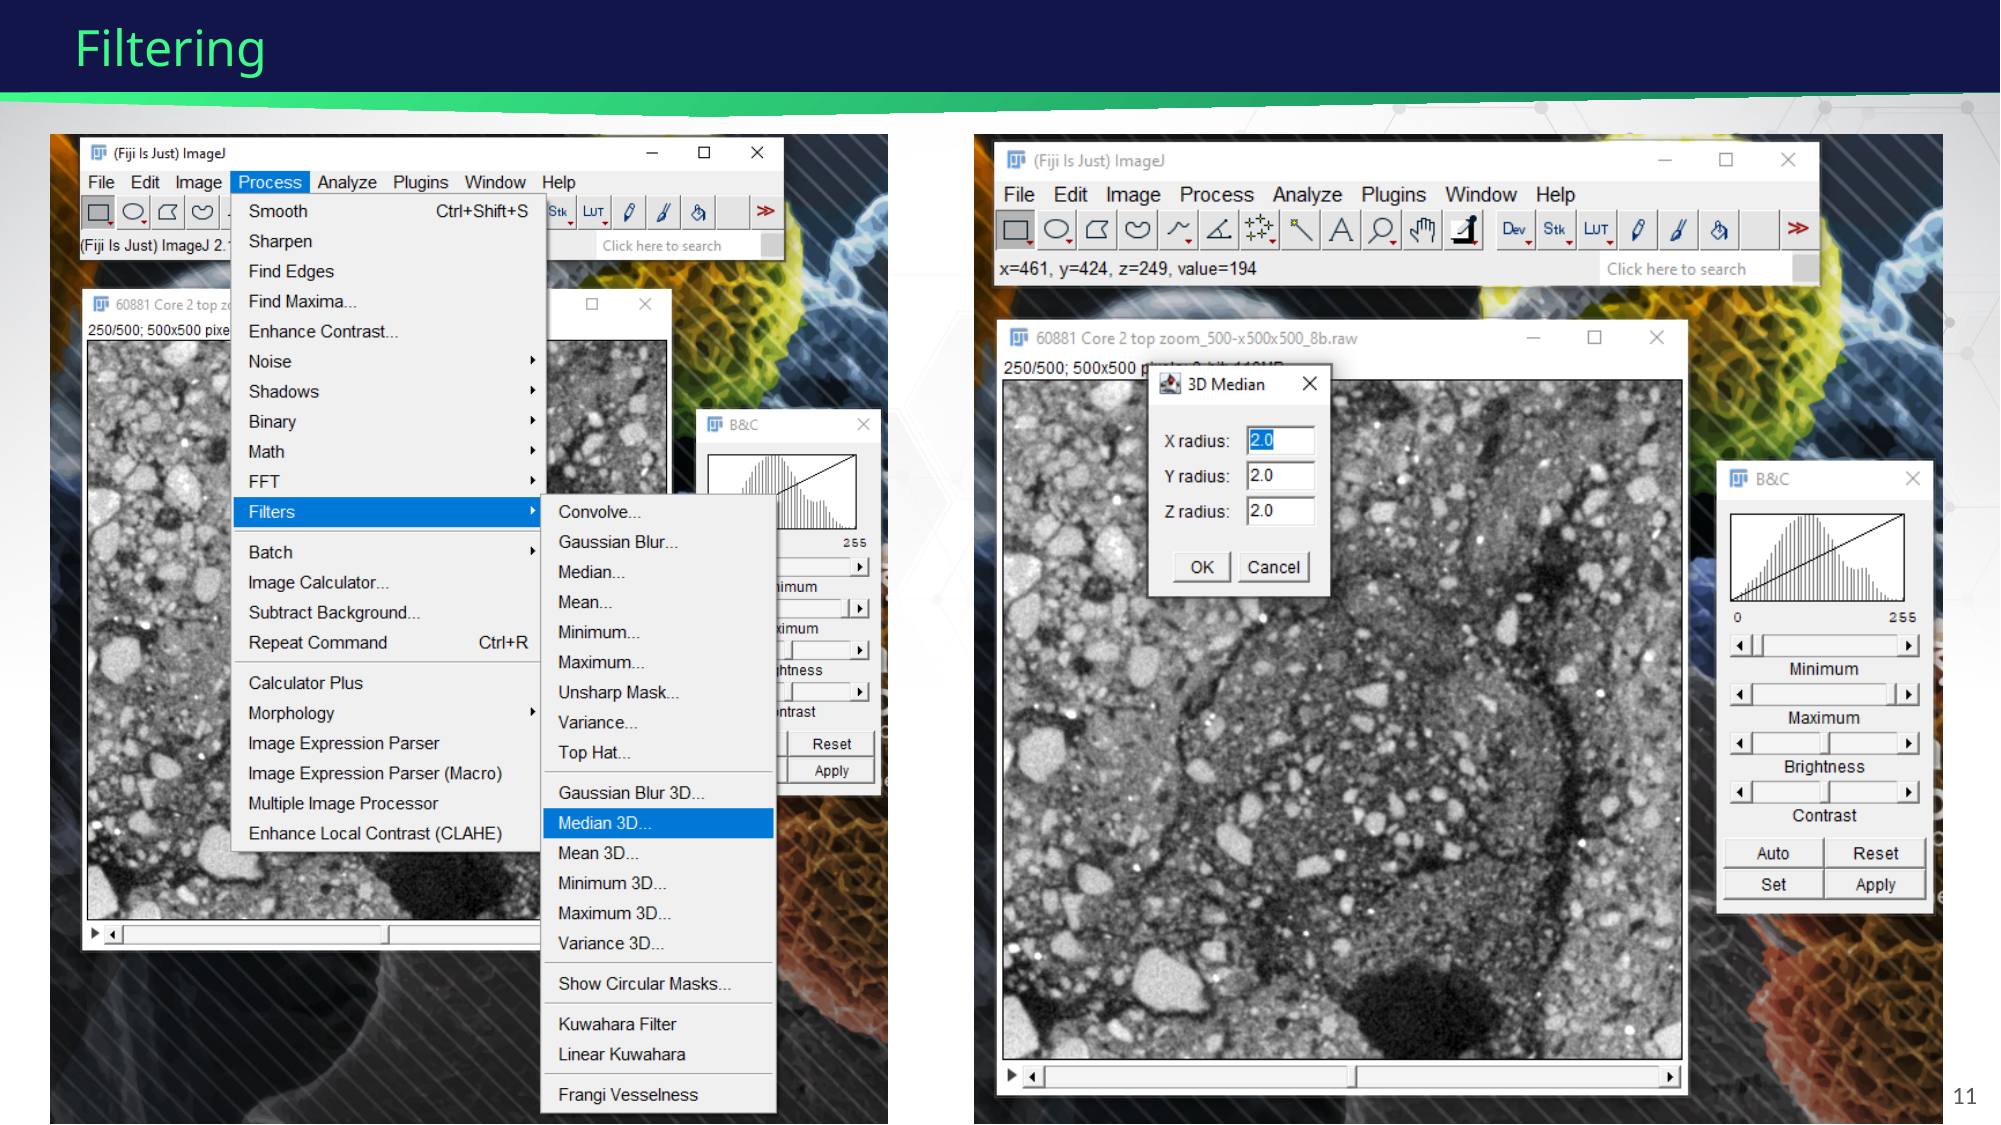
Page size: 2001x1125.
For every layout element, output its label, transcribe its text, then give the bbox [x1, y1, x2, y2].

slide_number 11 [1879, 1065, 2000, 1125]
picture [974, 134, 1943, 1124]
title Filtering [74, 0, 1069, 101]
picture [50, 134, 888, 1124]
title Segmentation – Trainable Weka Segmentation 3D plugin [0, 113, 2000, 147]
